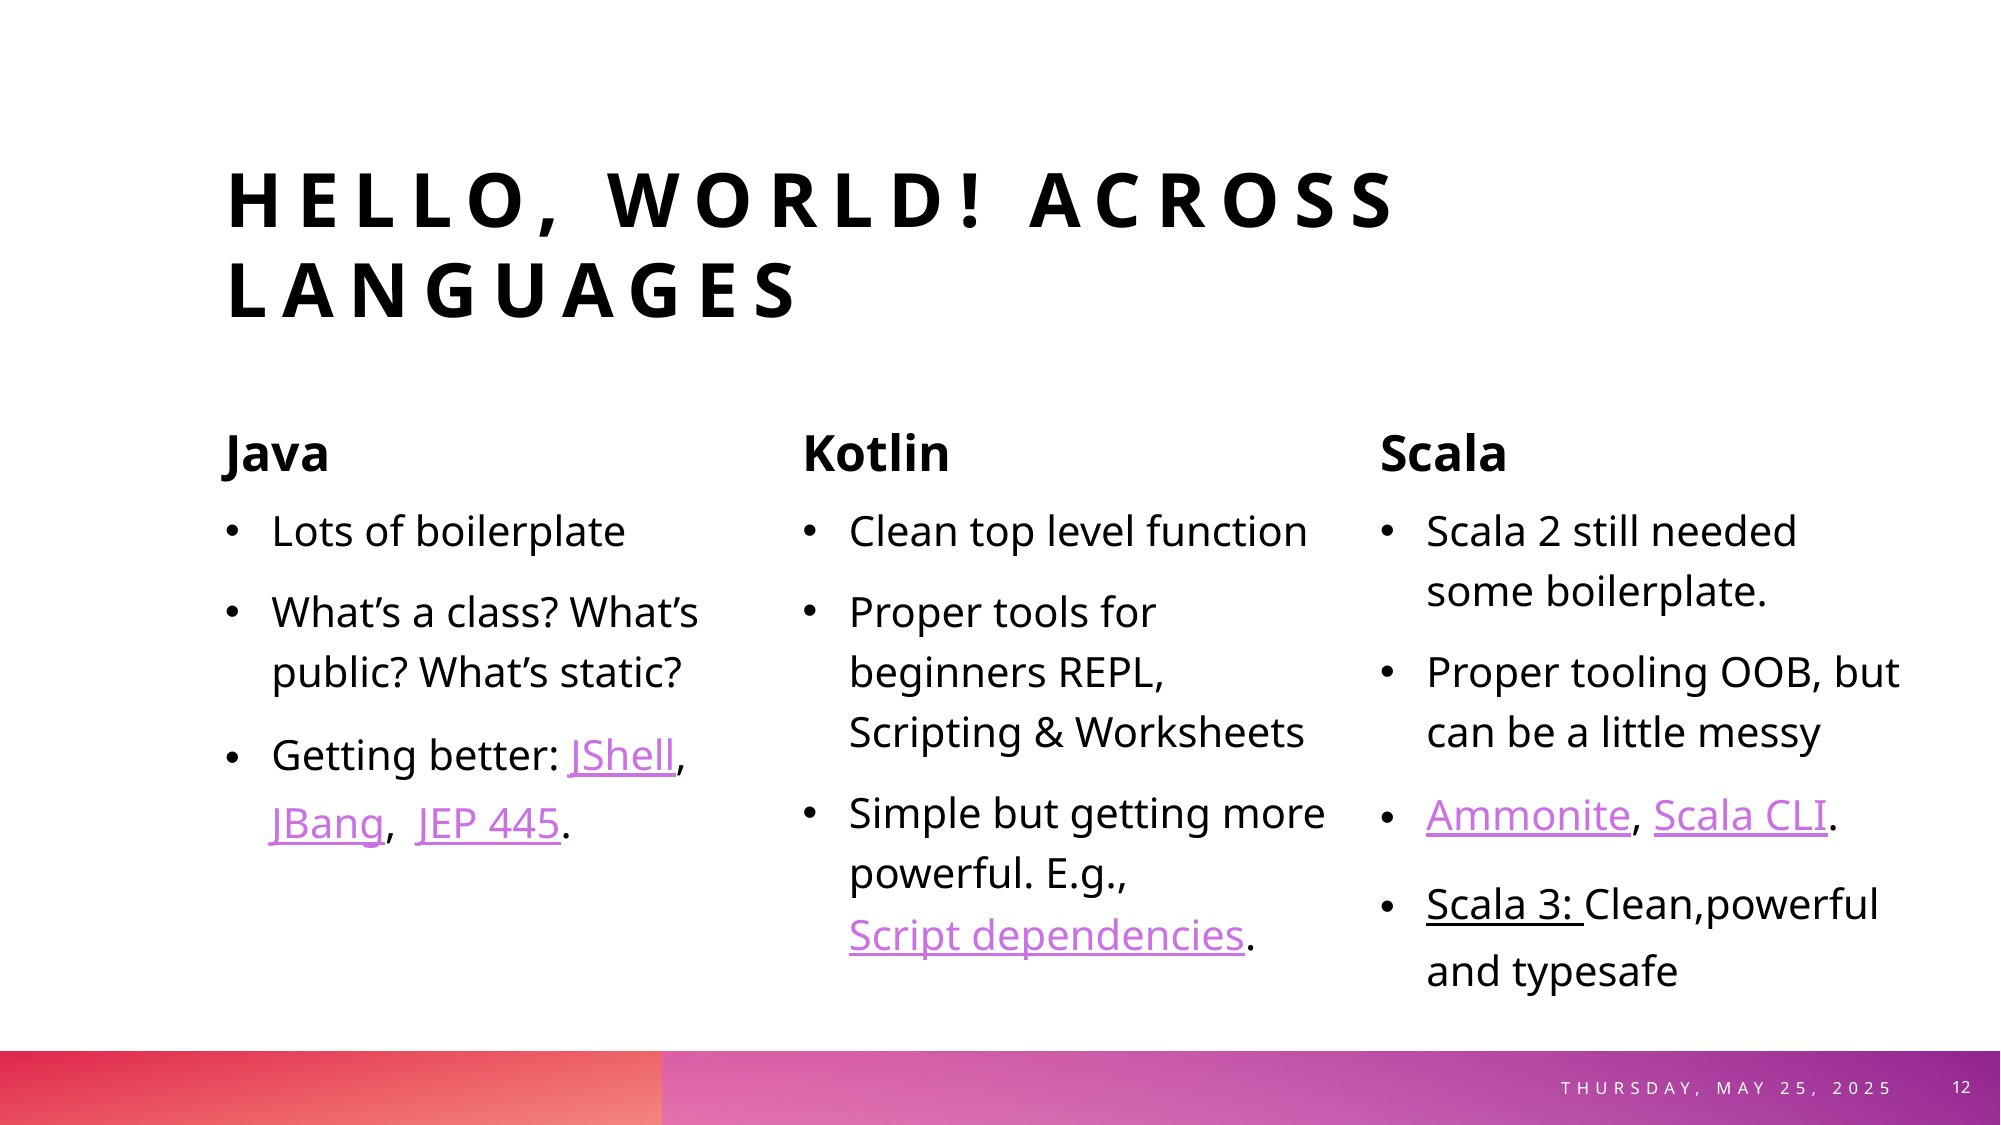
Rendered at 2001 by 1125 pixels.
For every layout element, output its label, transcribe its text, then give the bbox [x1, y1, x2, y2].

title Hello, World! across languages [225, 130, 1905, 333]
list Scala [1380, 346, 1905, 482]
list Kotlin [802, 346, 1328, 482]
list Scala 2 still needed some boilerplate. Proper tooling OOB, but can be a little messy Ammonite, Scala CLI. Scala 3: Clean,powerful and typesafe [1380, 495, 1905, 1005]
list Clean top level function Proper tools for beginners REPL, Scripting & Worksheets Simple but getting more powerful. E.g., Script dependencies. [802, 494, 1328, 1005]
list Lots of boilerplate What’s a class? What’s public? What’s static? Getting better: JShell, JBang, JEP 445. [225, 495, 750, 1005]
slide_number 12 [1913, 1051, 1986, 1125]
list Java [225, 346, 750, 482]
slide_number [1297, 1051, 1905, 1125]
